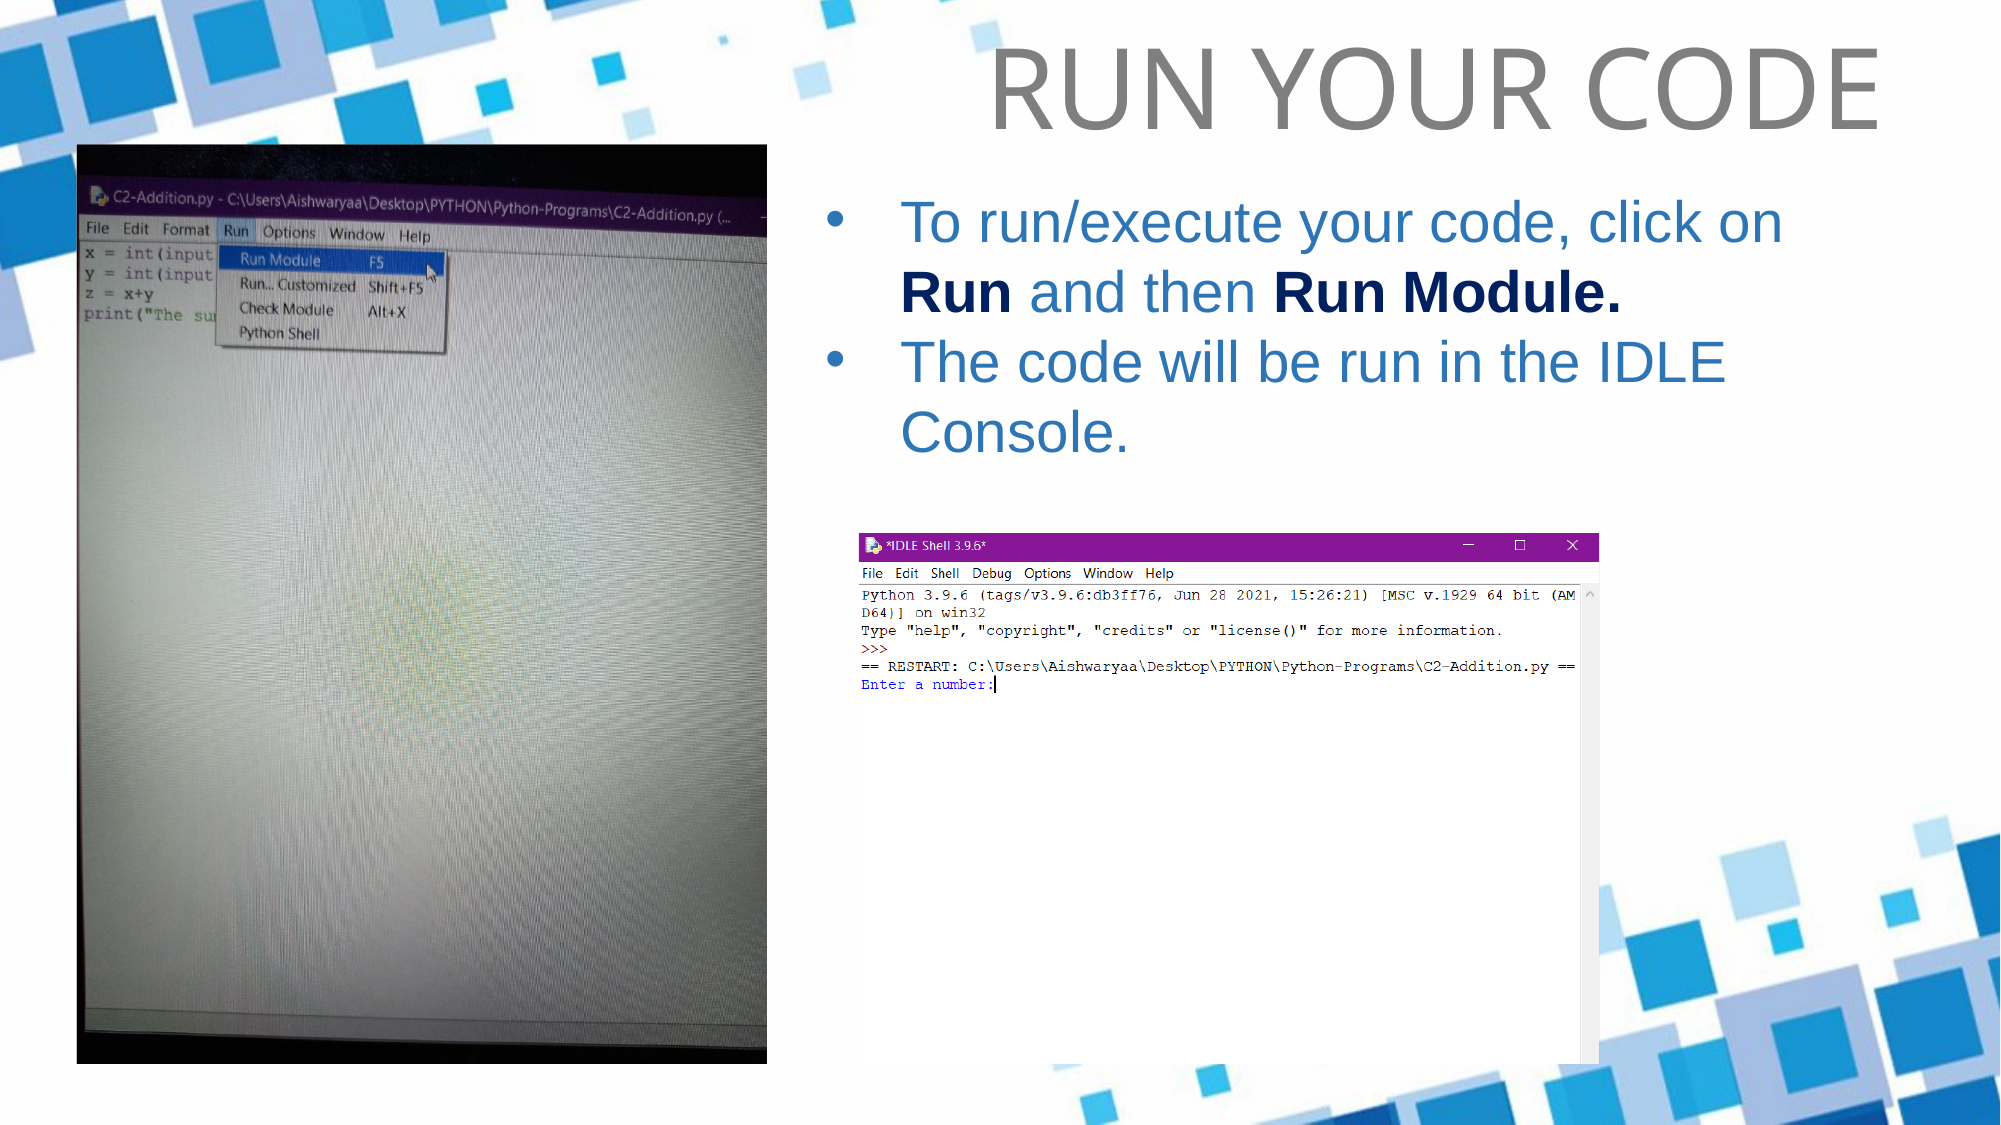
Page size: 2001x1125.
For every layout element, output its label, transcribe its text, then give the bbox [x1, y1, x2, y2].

title RUN YOUR CODE [370, 0, 1900, 191]
picture [0, 0, 2001, 1125]
text_box To run/execute your code, click on Run and then Run Module. The code will be run in the IDLE Console. [810, 176, 1907, 472]
